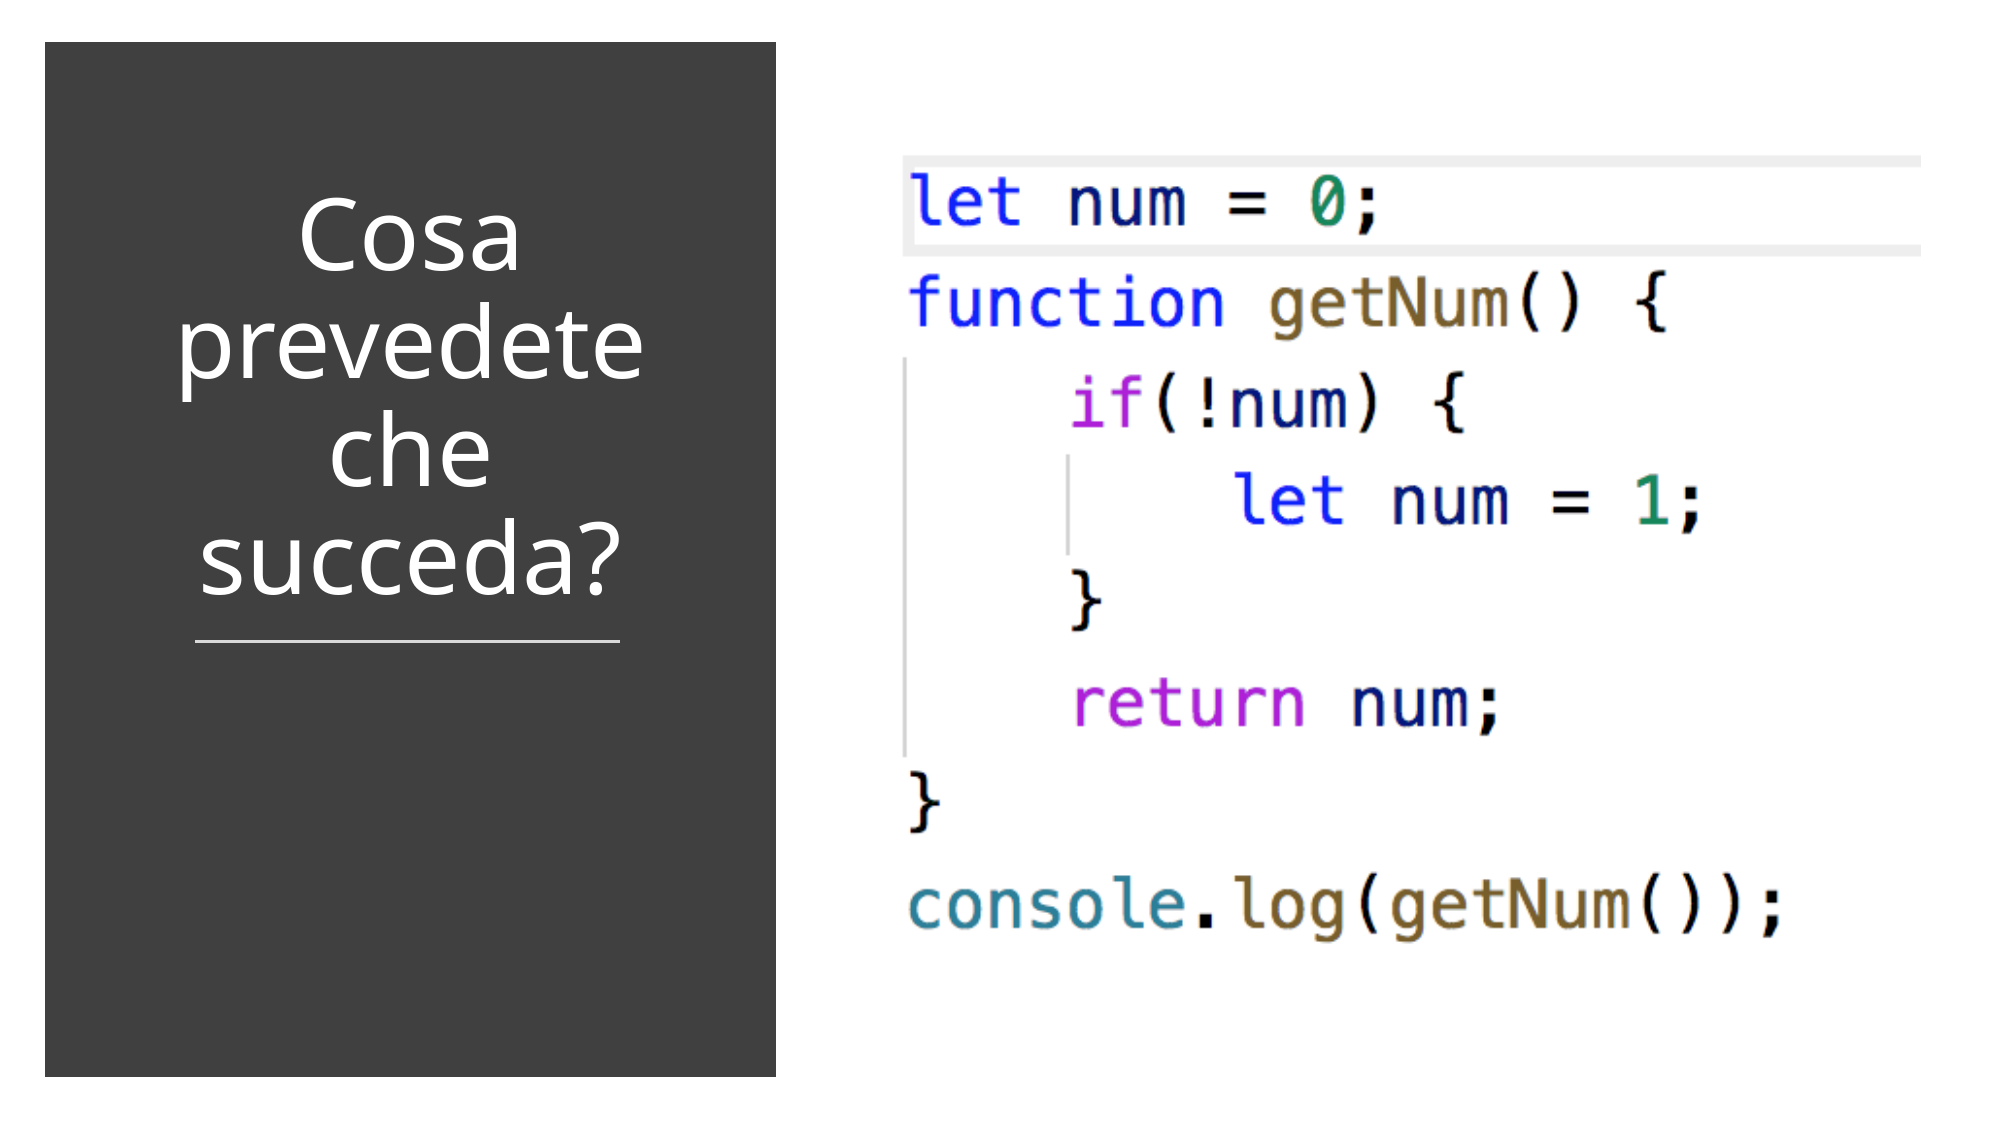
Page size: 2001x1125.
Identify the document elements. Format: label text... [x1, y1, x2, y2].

text_box [54, 52, 767, 1067]
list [845, 86, 1921, 1041]
title Cosa prevedete che succeda? [110, 149, 711, 624]
